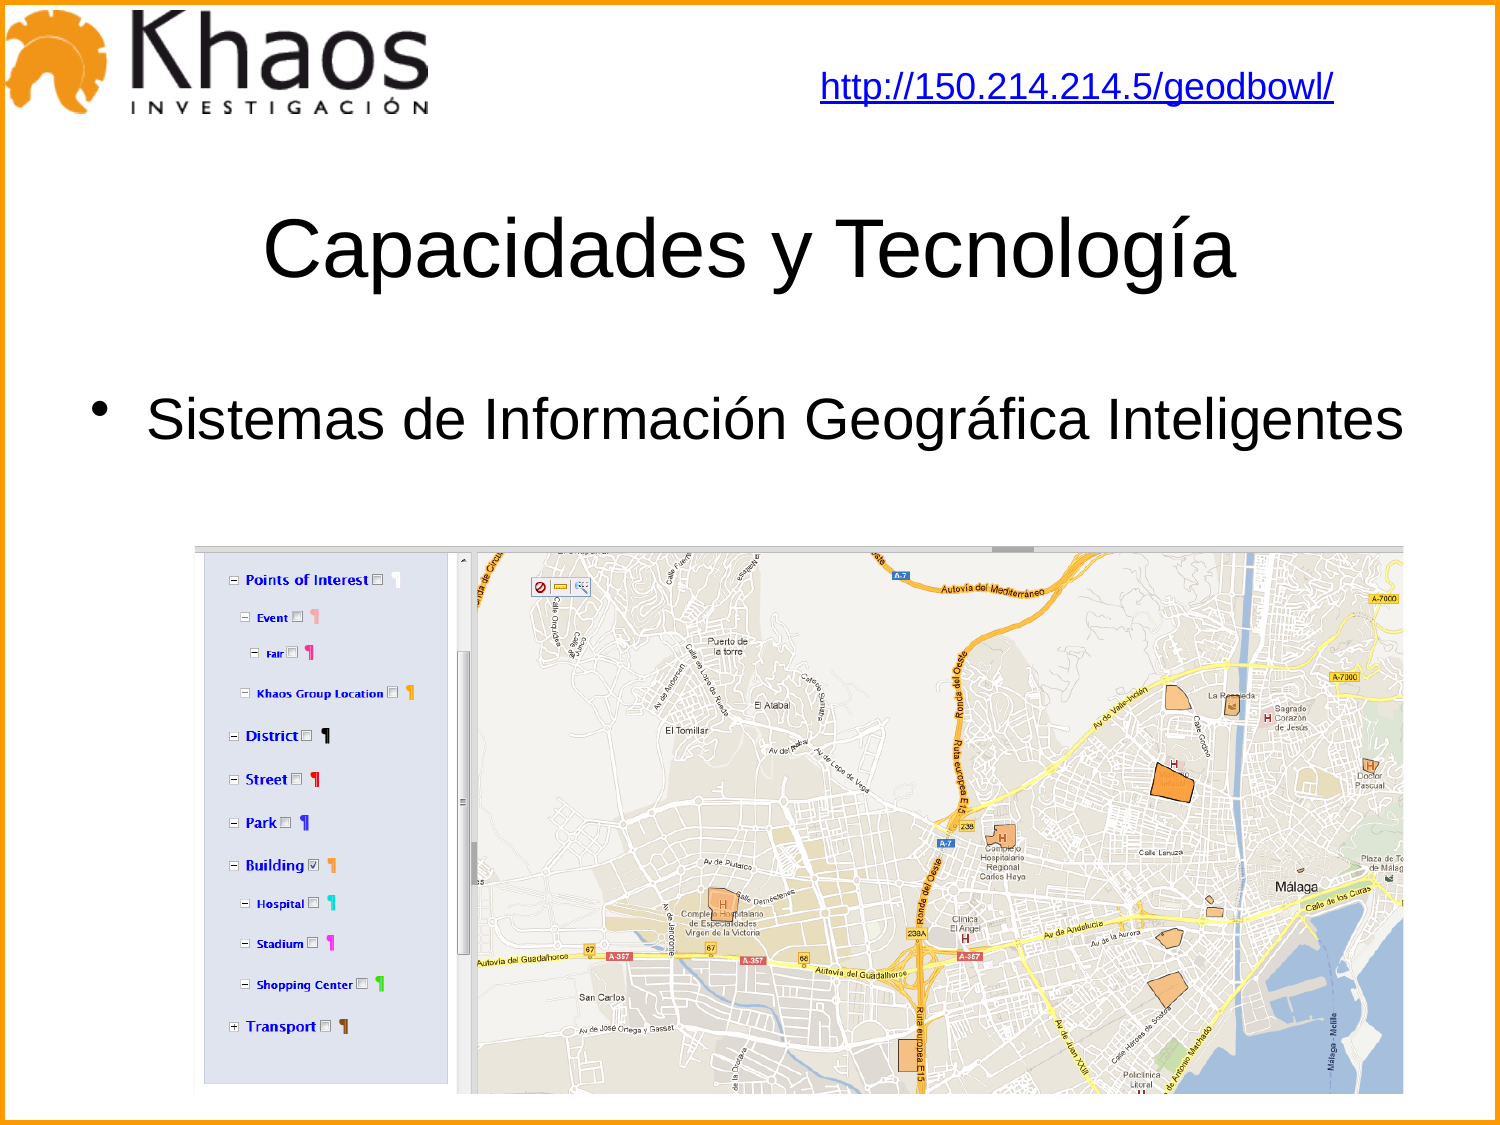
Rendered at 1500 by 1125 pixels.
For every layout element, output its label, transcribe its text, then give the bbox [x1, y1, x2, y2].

text_box http://150.214.214.5/geodbowl/ [805, 54, 1349, 160]
picture [194, 543, 1404, 1095]
title Capacidades y Tecnología [74, 150, 1426, 339]
list Sistemas de Información Geográfica Inteligentes [74, 373, 1426, 1006]
picture [5, 10, 428, 114]
